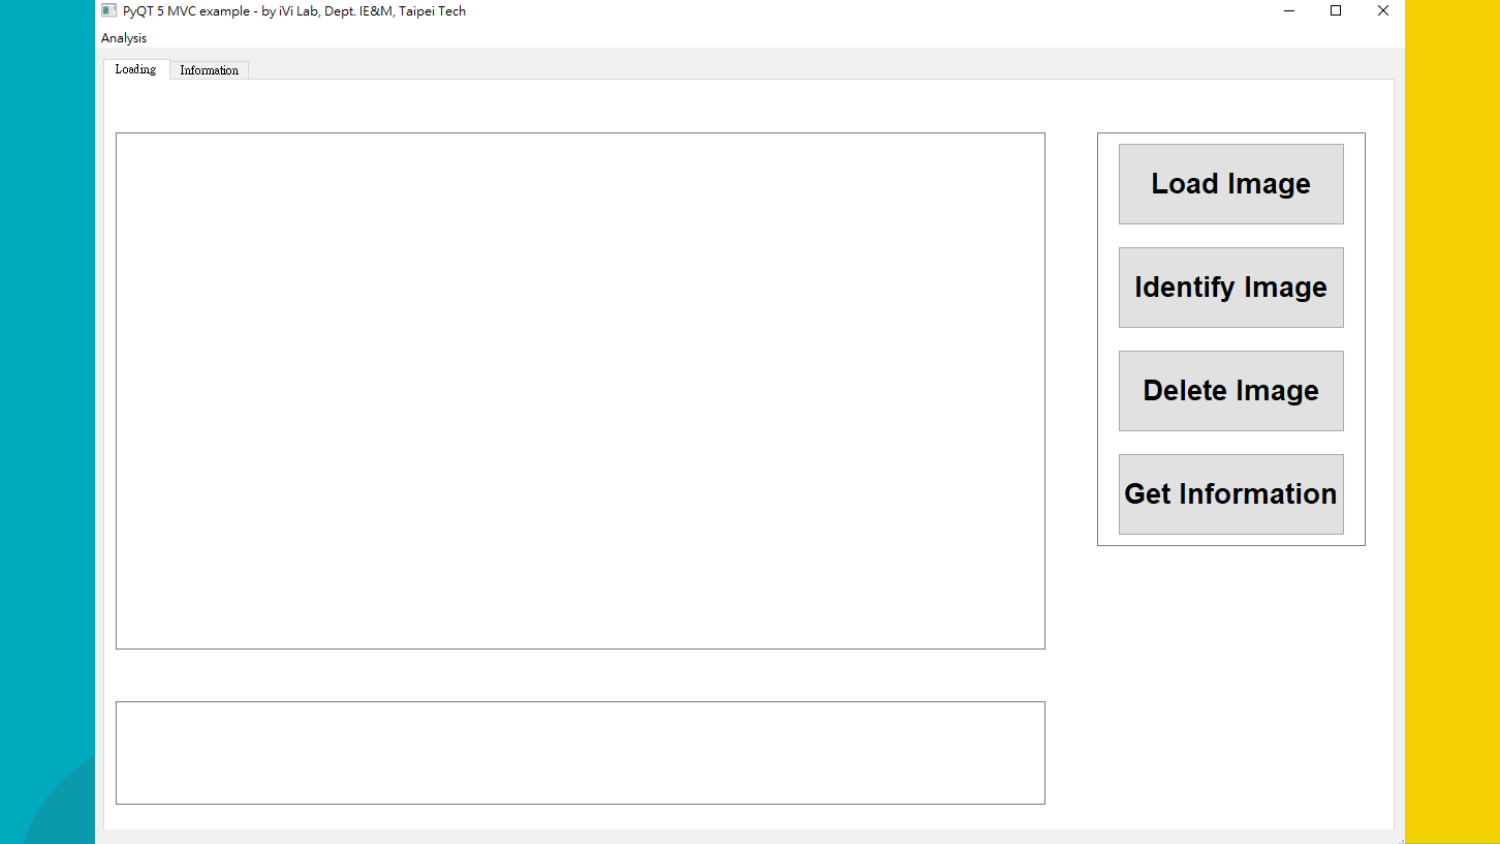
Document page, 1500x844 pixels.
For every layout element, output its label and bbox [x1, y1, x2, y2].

picture [94, 0, 1405, 844]
